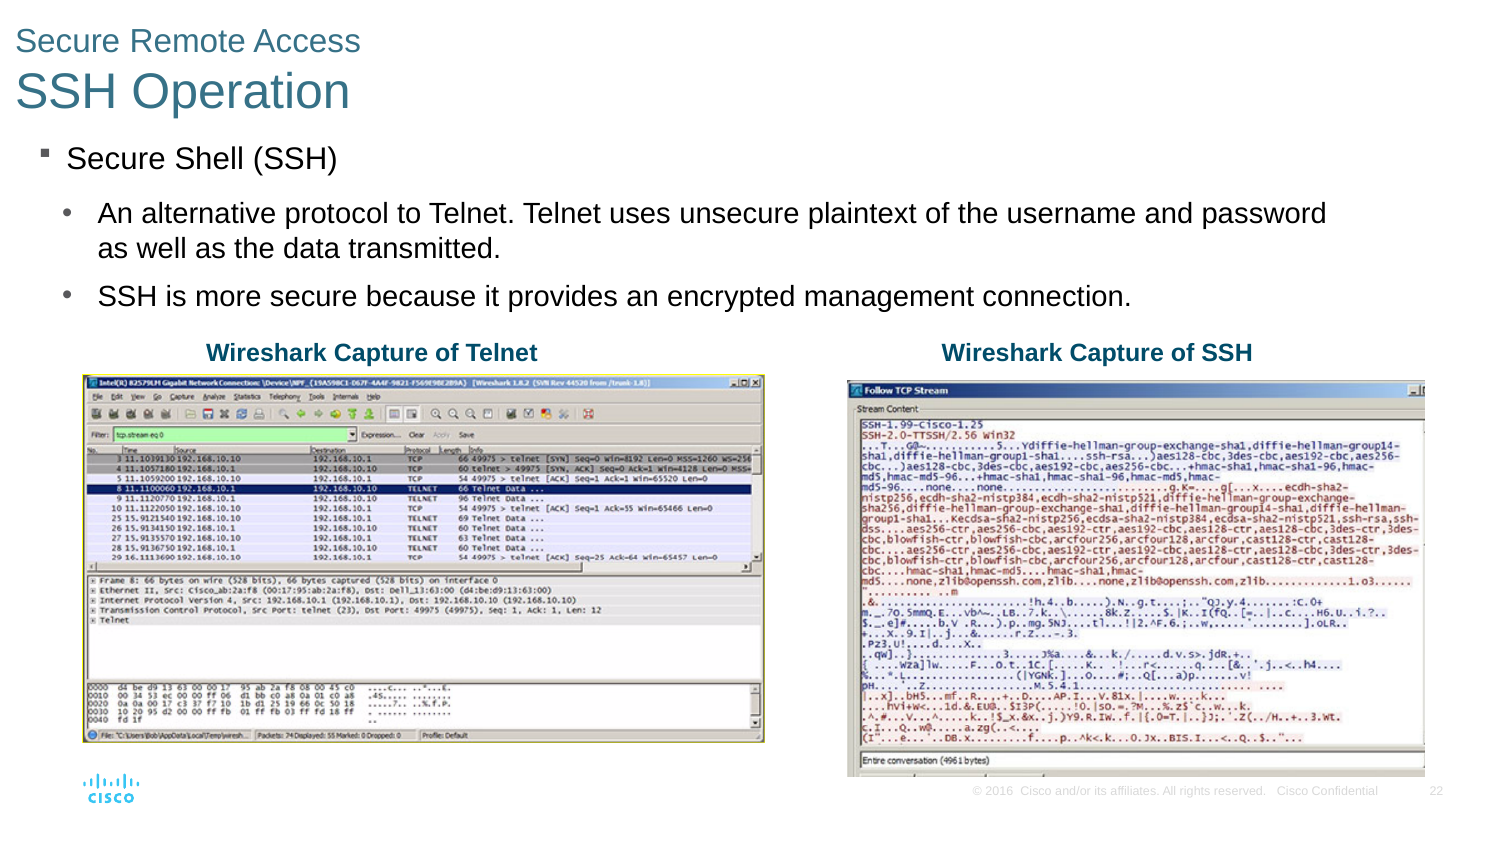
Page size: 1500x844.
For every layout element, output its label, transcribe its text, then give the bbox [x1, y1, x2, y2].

picture [82, 374, 765, 743]
text_box Wireshark Capture of Telnet [191, 329, 554, 372]
title Secure Remote Access SSH Operation [0, 6, 1500, 131]
list Secure Shell (SSH) An alternative protocol to Telnet. Telnet uses unsecure plaintext of the username and password as well as the data transmitted. SSH is more secure because it provides an encrypted management connection. [23, 131, 1367, 813]
text_box Wireshark Capture of SSH [926, 329, 1269, 374]
picture [847, 380, 1426, 777]
